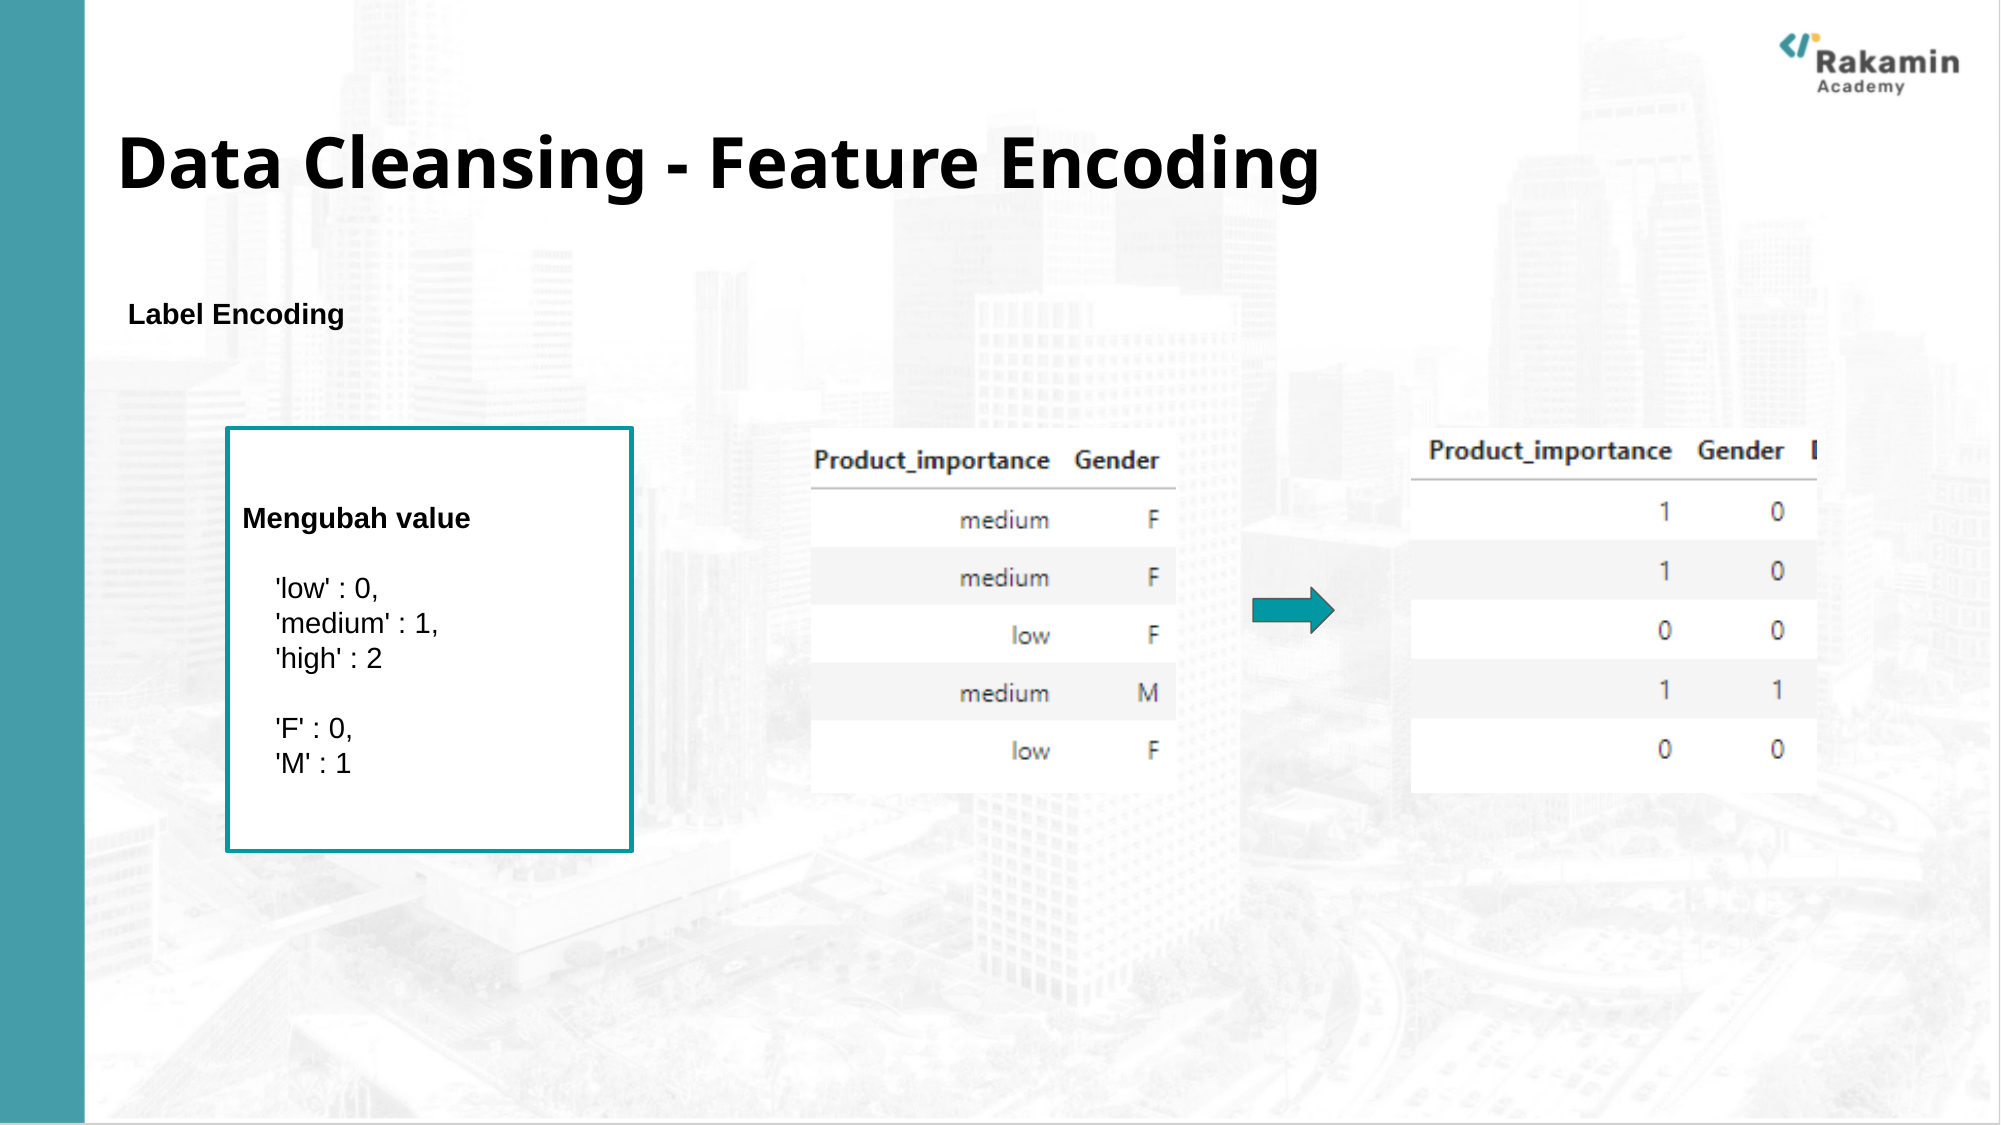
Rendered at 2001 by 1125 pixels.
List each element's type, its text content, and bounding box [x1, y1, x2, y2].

text_box Label Encoding [112, 280, 919, 346]
text_box Mengubah value 'low' : 0, 'medium' : 1, 'high' : 2 'F' : 0, 'M' : 1 [227, 428, 632, 852]
title Data Cleansing - Feature Encoding [96, 97, 1932, 223]
text_box [1253, 587, 1335, 634]
picture [0, 0, 2001, 1125]
